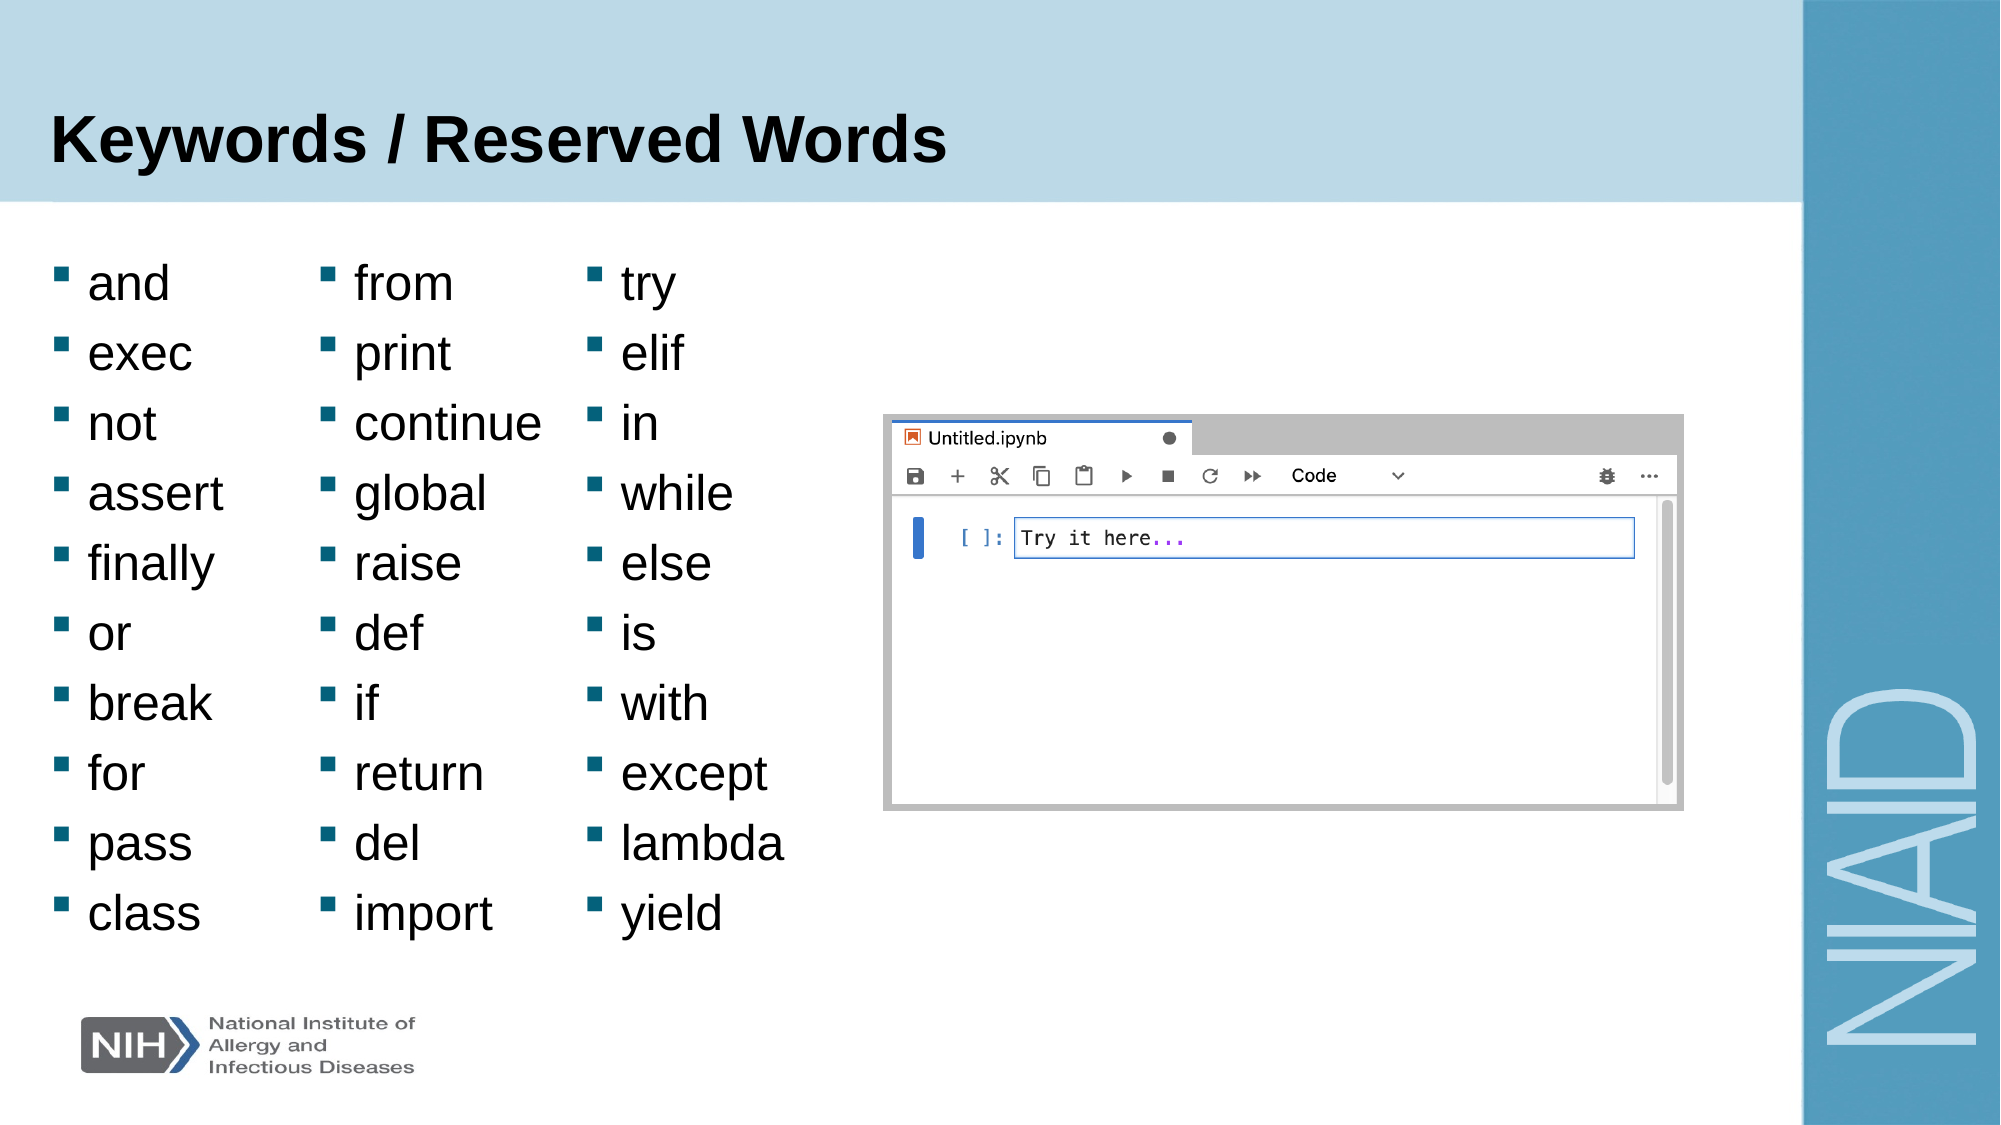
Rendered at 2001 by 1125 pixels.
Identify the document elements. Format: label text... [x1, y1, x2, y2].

list and exec not assert finally or break for pass class from print continue global raise def if return del import try elif in while else is with except lambda yield [50, 250, 850, 975]
picture [0, 0, 2000, 1125]
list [883, 414, 1684, 812]
title Keywords / Reserved Words [50, 25, 1700, 176]
